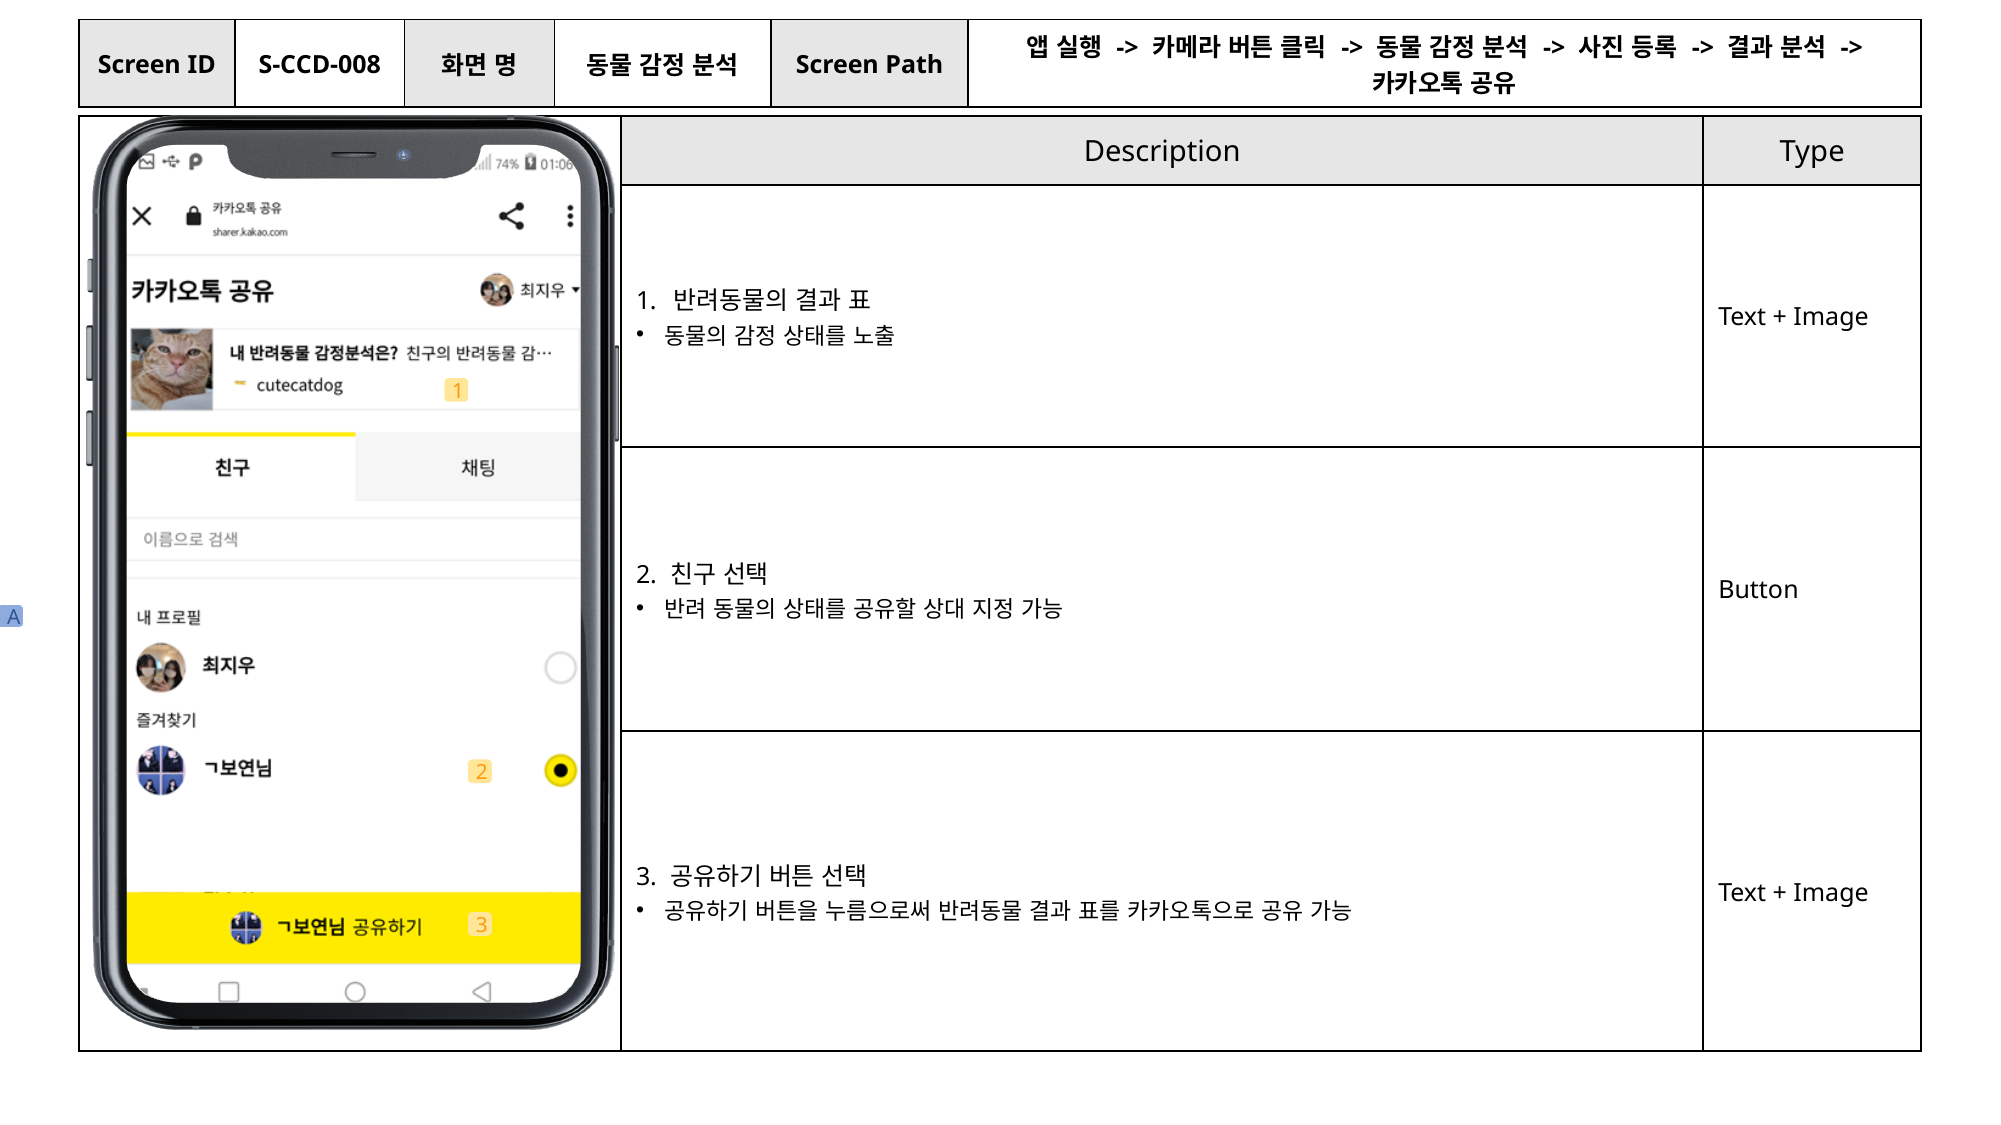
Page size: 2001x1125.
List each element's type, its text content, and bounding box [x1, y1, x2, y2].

table_cell 3. 공유하기 버튼 선택 공유하기 버튼을 누름으로써 반려동물 결과 표를 카카오톡으로 공유 가능 [622, 732, 1702, 1050]
table_cell Text + Image [1704, 732, 1920, 1050]
table_header 동물 감정 분석 [555, 20, 770, 106]
table_header Screen Path [772, 20, 967, 106]
table_header Description [622, 117, 1702, 184]
table_header 앱 실행 -> 카메라 버튼 클릭 -> 동물 감정 분석 -> 사진 등록 -> 결과 분석 -> 카카오톡 공유 [969, 20, 1920, 106]
table_cell 반려동물의 결과 표 동물의 감정 상태를 노출 [622, 186, 1702, 446]
table_cell Text + Image [1704, 186, 1920, 446]
table_header [80, 117, 620, 1050]
table_header Type [1704, 117, 1920, 184]
table_cell Button [1704, 448, 1920, 730]
table_cell 2. 친구 선택 반려 동물의 상태를 공유할 상대 지정 가능 [622, 448, 1702, 730]
table_header 화면 명 [405, 20, 554, 106]
table_header Screen ID [80, 20, 234, 106]
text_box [0, 115, 619, 1030]
table_header S-CCD-008 [236, 20, 404, 106]
